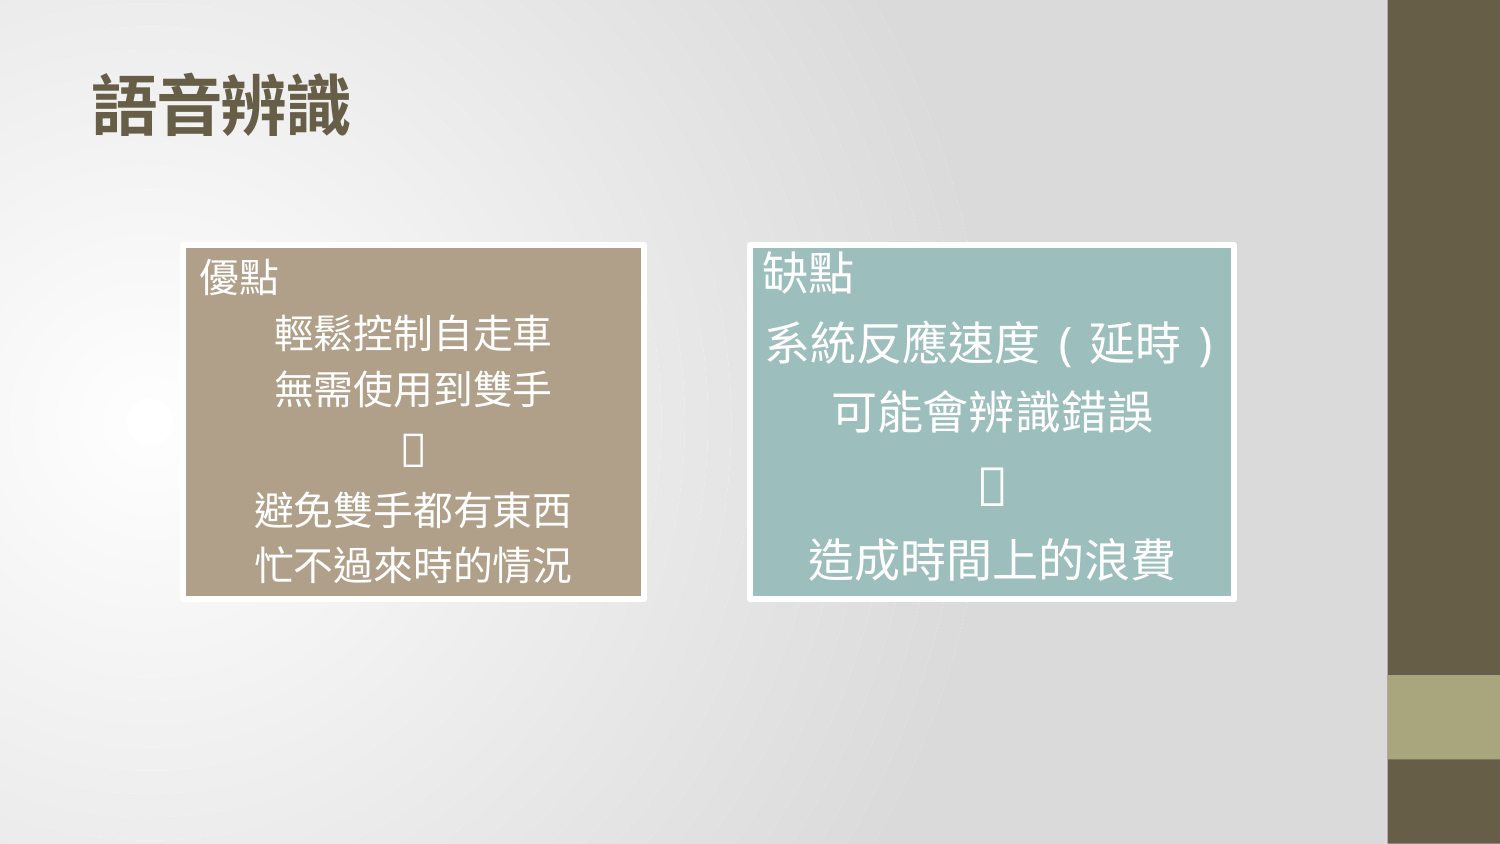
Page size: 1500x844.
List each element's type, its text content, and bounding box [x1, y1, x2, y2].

title 語音辨識 [75, 33, 1325, 175]
text_box 缺點 系統反應速度(延時) 可能會辨識錯誤  造成時間上的浪費 [747, 242, 1237, 602]
list 優點 輕鬆控制自走車 無需使用到雙手  避免雙手都有東西 忙不過來時的情況 [180, 242, 647, 602]
